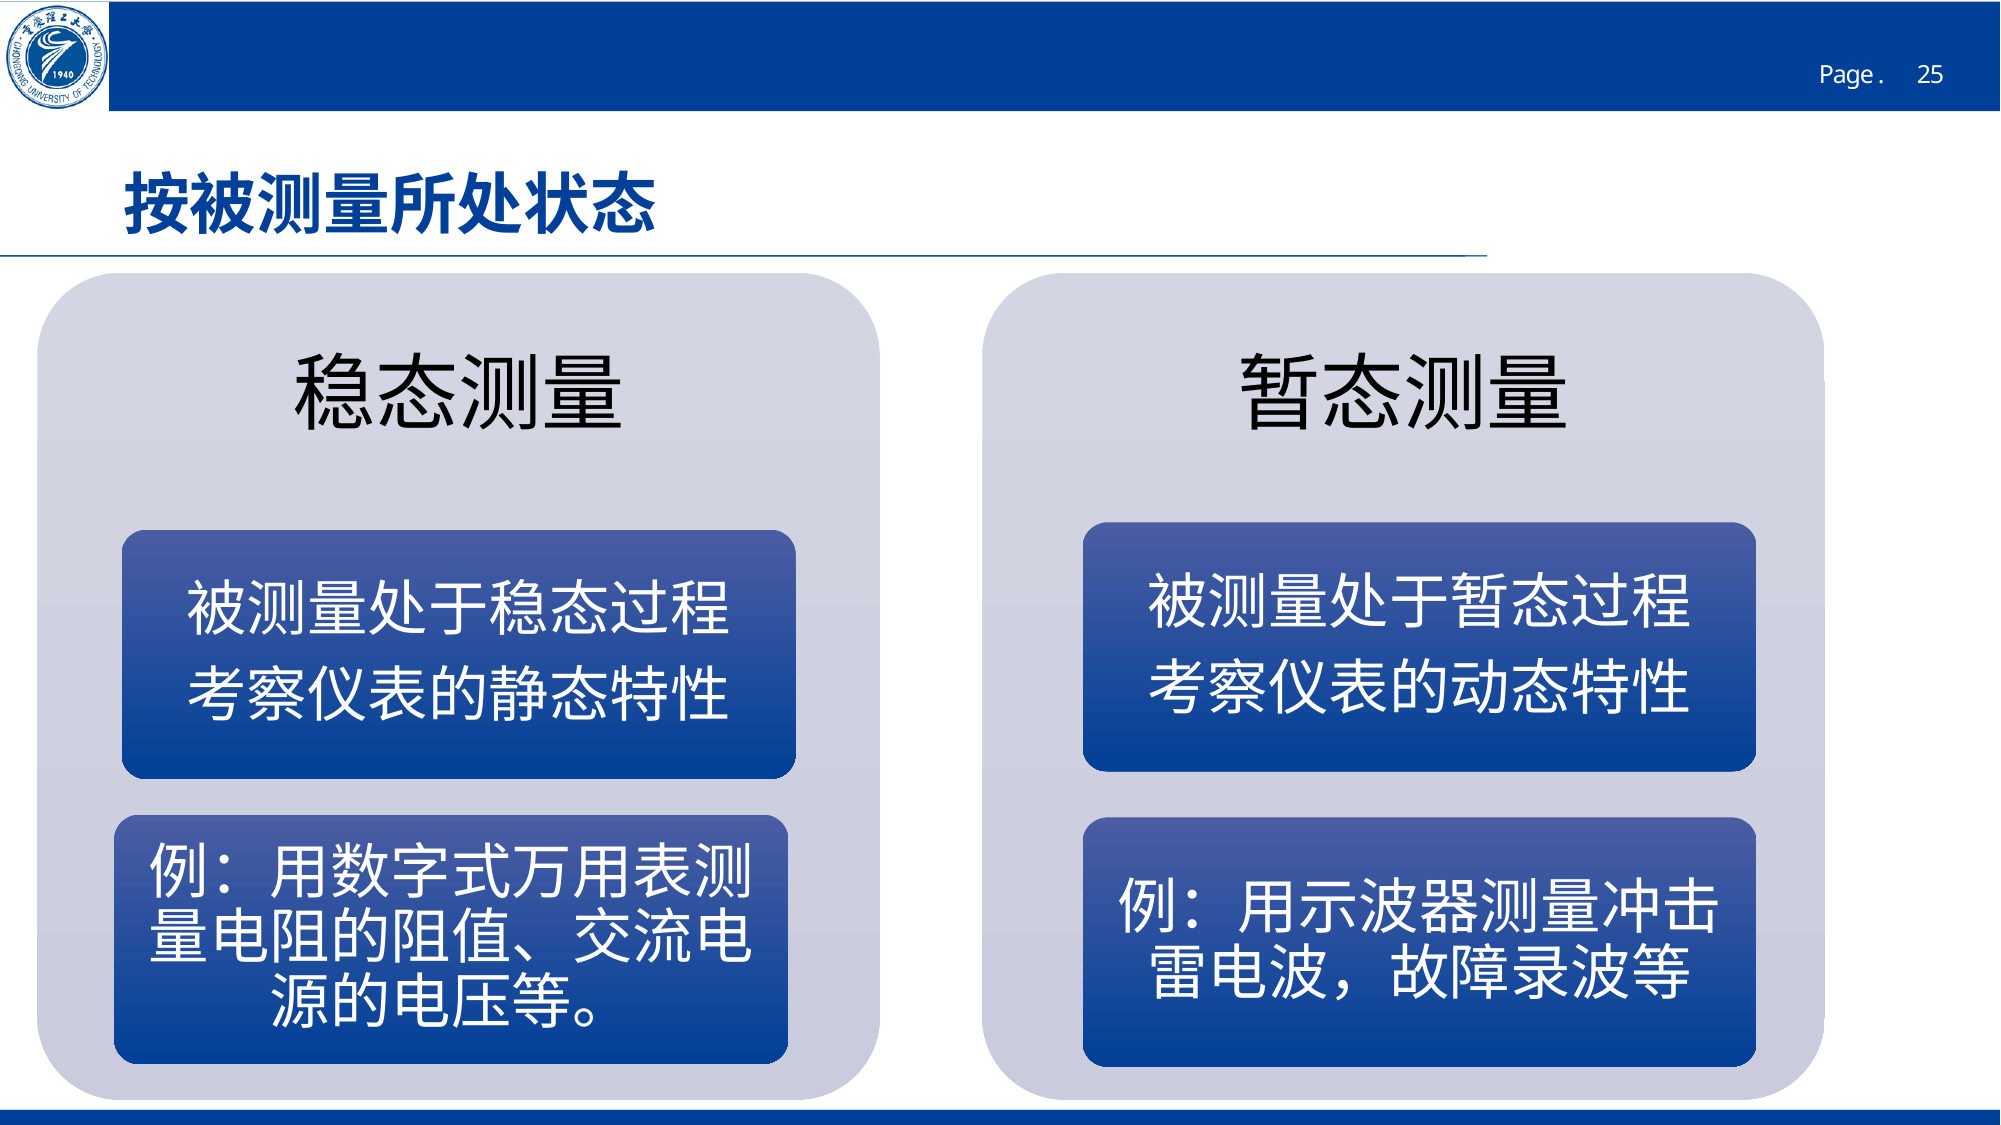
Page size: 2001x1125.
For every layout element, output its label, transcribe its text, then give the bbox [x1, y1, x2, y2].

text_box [1082, 522, 1757, 772]
picture [0, 2, 109, 112]
title 按被测量所处状态 [108, 160, 1940, 255]
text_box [1082, 817, 1757, 1067]
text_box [121, 529, 796, 779]
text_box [37, 272, 880, 1100]
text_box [982, 272, 1825, 1100]
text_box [114, 814, 789, 1064]
